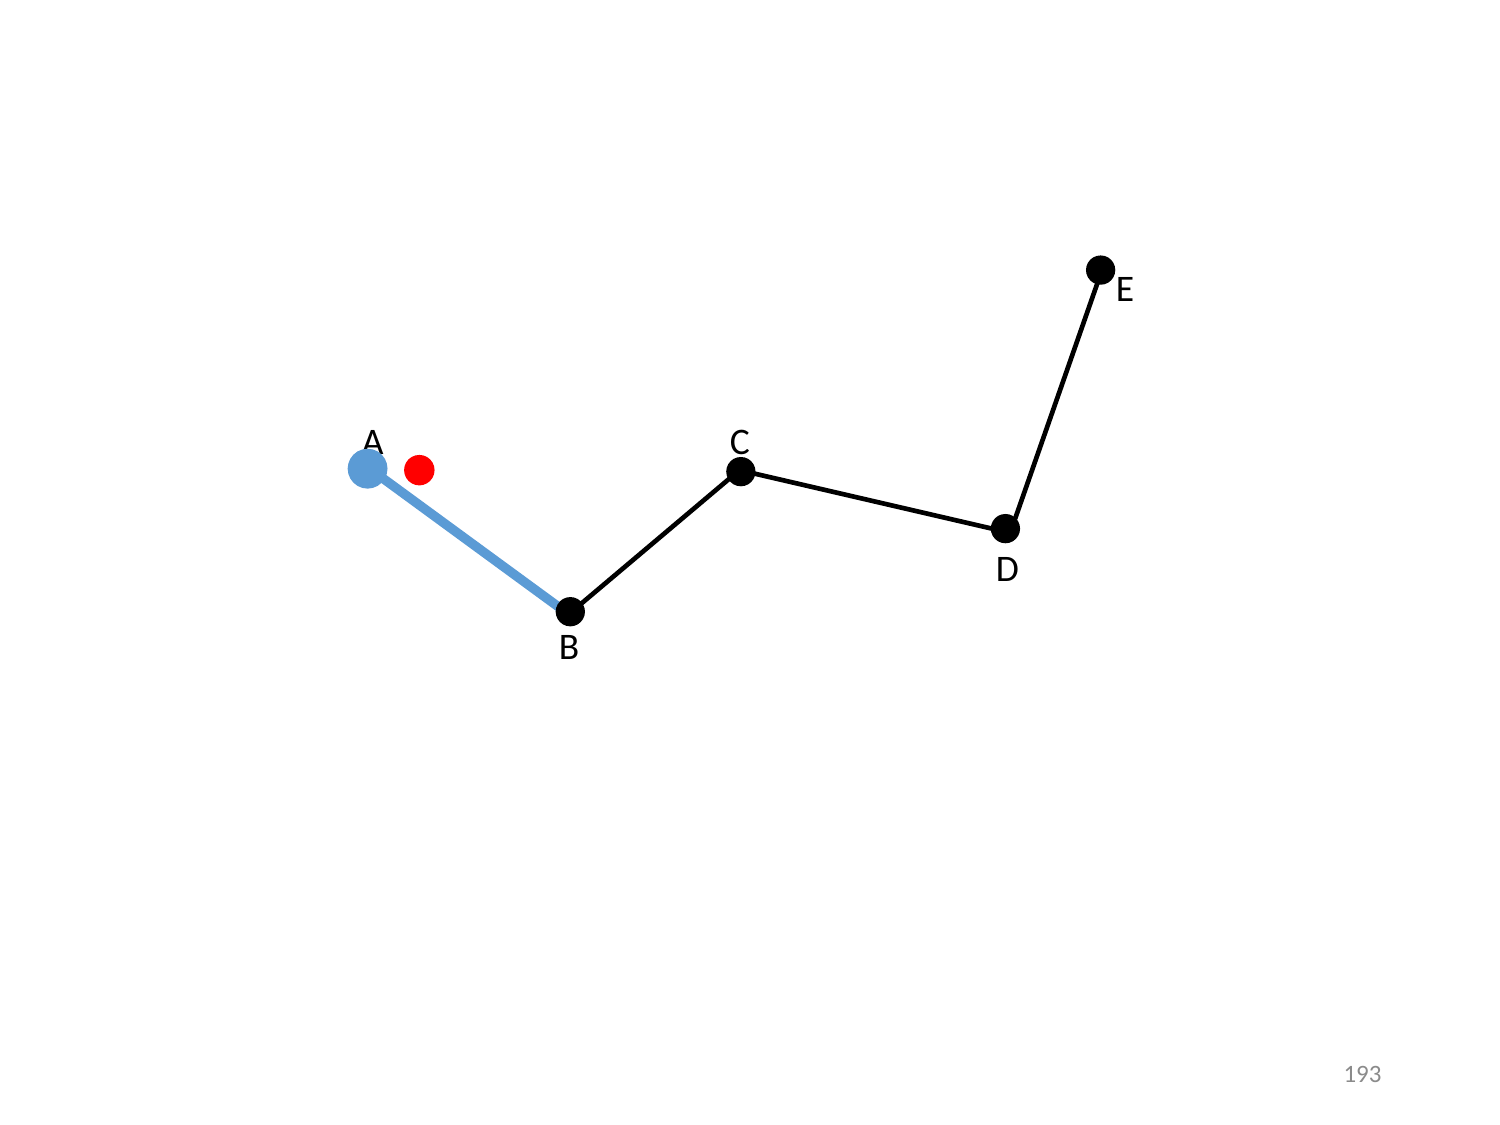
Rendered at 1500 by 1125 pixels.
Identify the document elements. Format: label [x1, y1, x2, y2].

text_box [347, 255, 1149, 674]
slide_number [1059, 1042, 1397, 1103]
